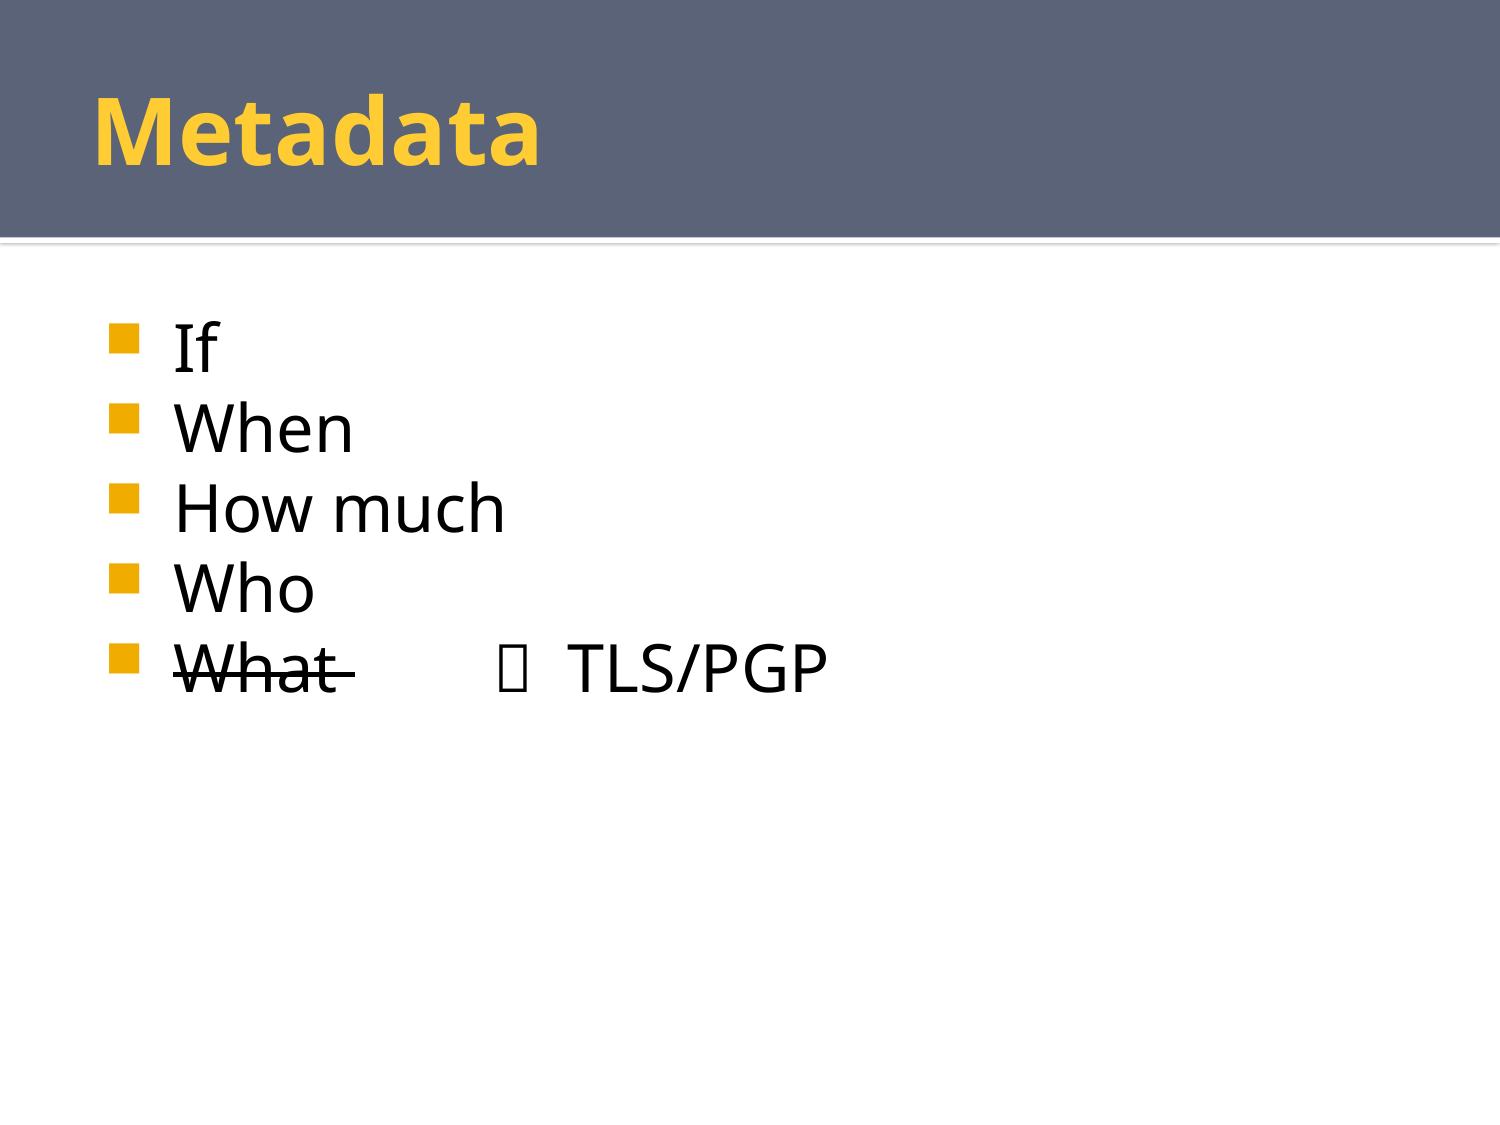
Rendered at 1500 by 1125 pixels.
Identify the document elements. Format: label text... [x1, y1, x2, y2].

title Metadata [75, 25, 1425, 231]
list If When How much Who What  TLS/PGP [75, 291, 1425, 1050]
